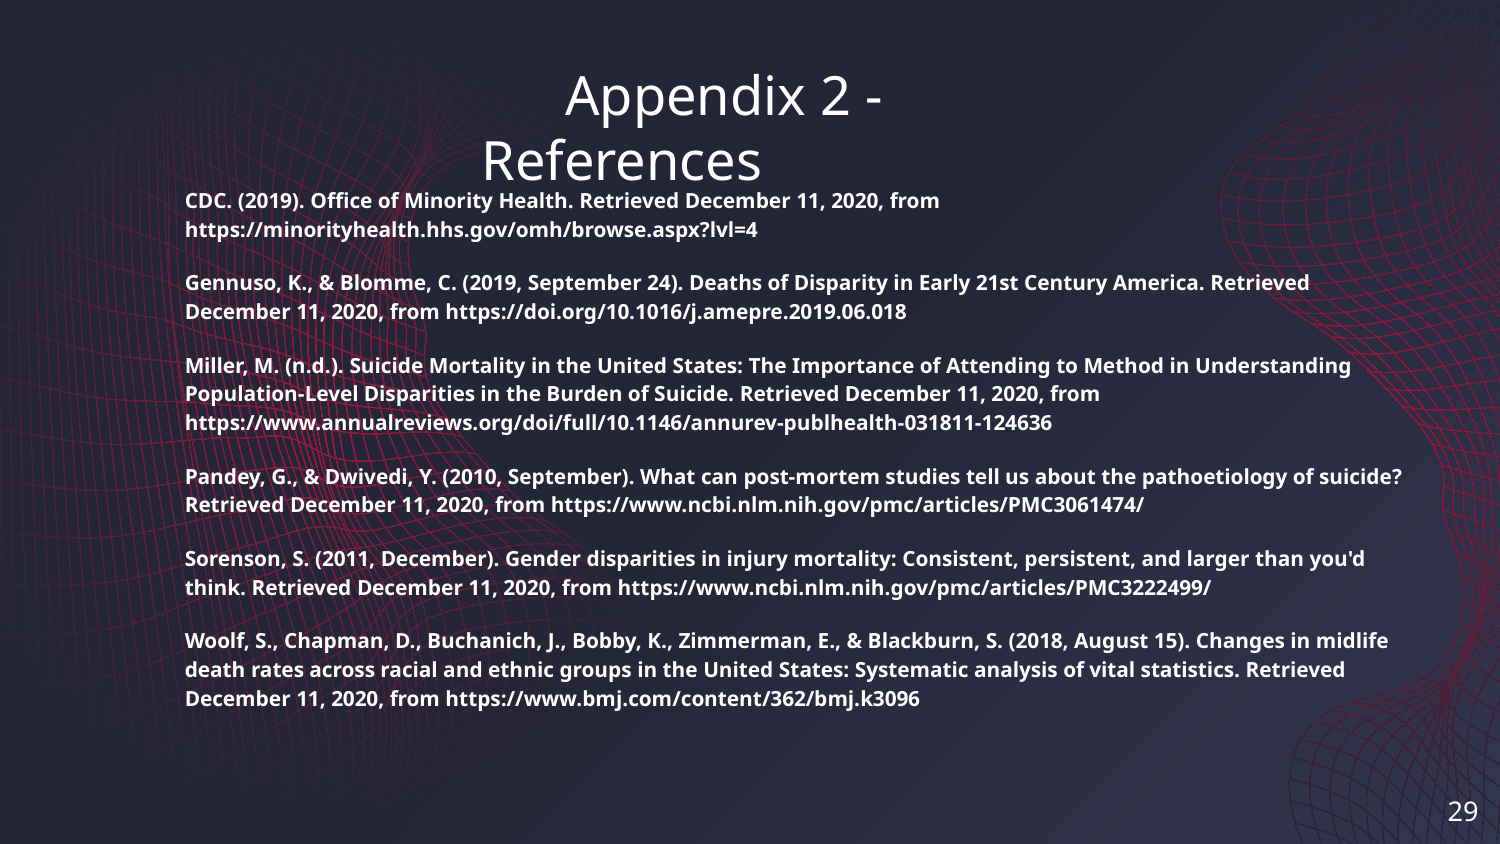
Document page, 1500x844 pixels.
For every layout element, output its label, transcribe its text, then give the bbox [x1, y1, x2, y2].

slide_number 29 [1403, 779, 1494, 844]
title Appendix 2 -References [466, 48, 1118, 168]
text_box CDC. (2019). Office of Minority Health. Retrieved December 11, 2020, from https://minorityhealth.hhs.gov/omh/browse.aspx?lvl=4 Gennuso, K., & Blomme, C. (2019, September 24). Deaths of Disparity in Early 21st Century America. Retrieved December 11, 2020, from https://doi.org/10.1016/j.amepre.2019.06.018 Miller, M. (n.d.). Suicide Mortality in the United States: The Importance of Attending to Method in Understanding Population-Level Disparities in the Burden of Suicide. Retrieved December 11, 2020, from https://www.annualreviews.org/doi/full/10.1146/annurev-publhealth-031811-124636 Pandey, G., & Dwivedi, Y. (2010, September). What can post-mortem studies tell us about the pathoetiology of suicide? Retrieved December 11, 2020, from https://www.ncbi.nlm.nih.gov/pmc/articles/PMC3061474/ Sorenson, S. (2011, December). Gender disparities in injury mortality: Consistent, persistent, and larger than you'd think. Retrieved December 11, 2020, from https://www.ncbi.nlm.nih.gov/pmc/articles/PMC3222499/ Woolf, S., Chapman, D., Buchanich, J., Bobby, K., Zimmerman, E., & Blackburn, S. (2018, August 15). Changes in midlife death rates across racial and ethnic groups in the United States: Systematic analysis of vital statistics. Retrieved December 11, 2020, from https://www.bmj.com/content/362/bmj.k3096 [111, 168, 1423, 736]
